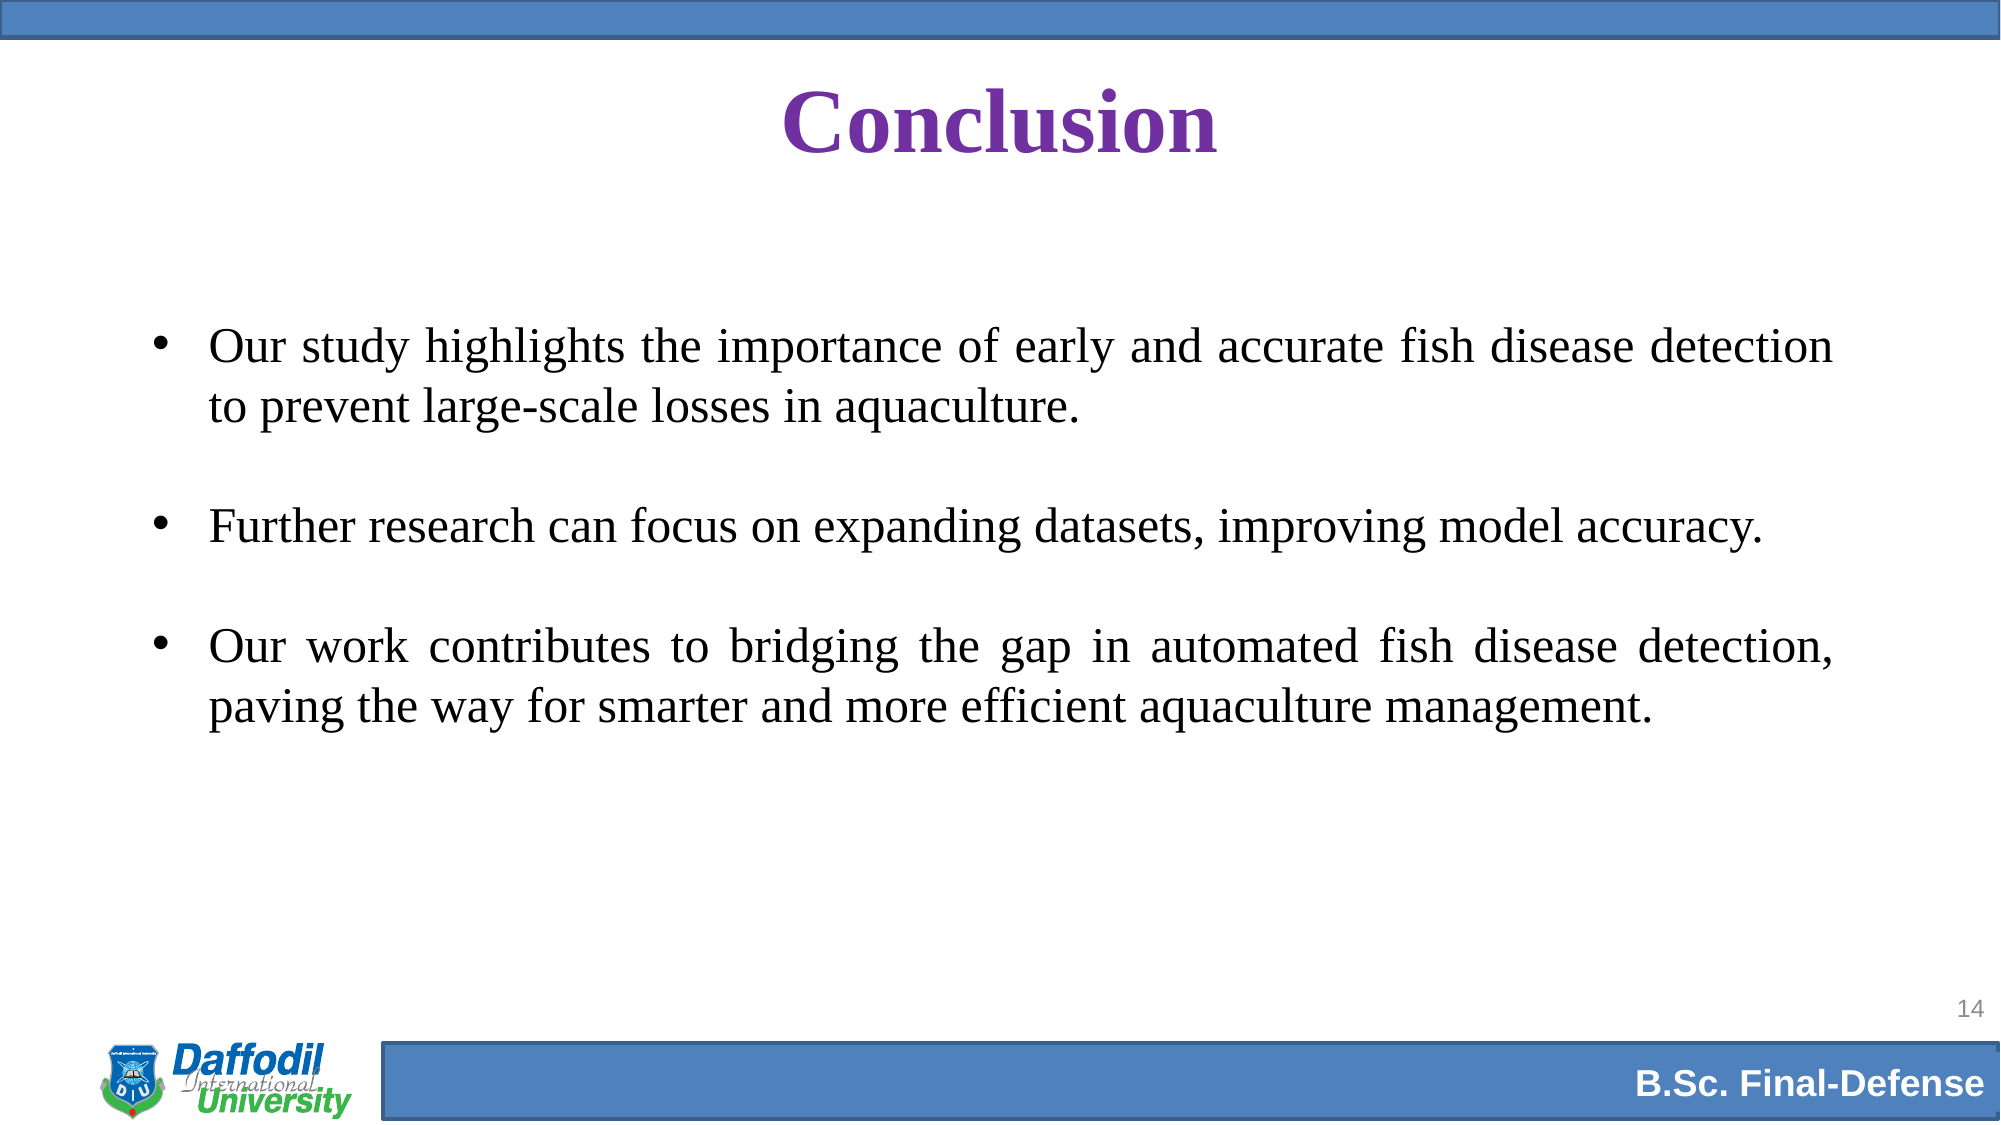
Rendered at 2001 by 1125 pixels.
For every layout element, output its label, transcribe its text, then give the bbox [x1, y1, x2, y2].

slide_number 14 [1533, 977, 2000, 1038]
picture [125, 1078, 132, 1084]
text_box Our study highlights the importance of early and accurate fish disease detection to prevent large-scale losses in aquaculture. Further research can focus on expanding datasets, improving model accuracy. Our work contributes to bridging the gap in automated fish disease detection, paving the way for smarter and more efficient aquaculture management. [137, 304, 1850, 800]
text_box B.Sc. Final-Defense [1462, 1051, 2000, 1112]
title Conclusion [324, 45, 1675, 188]
